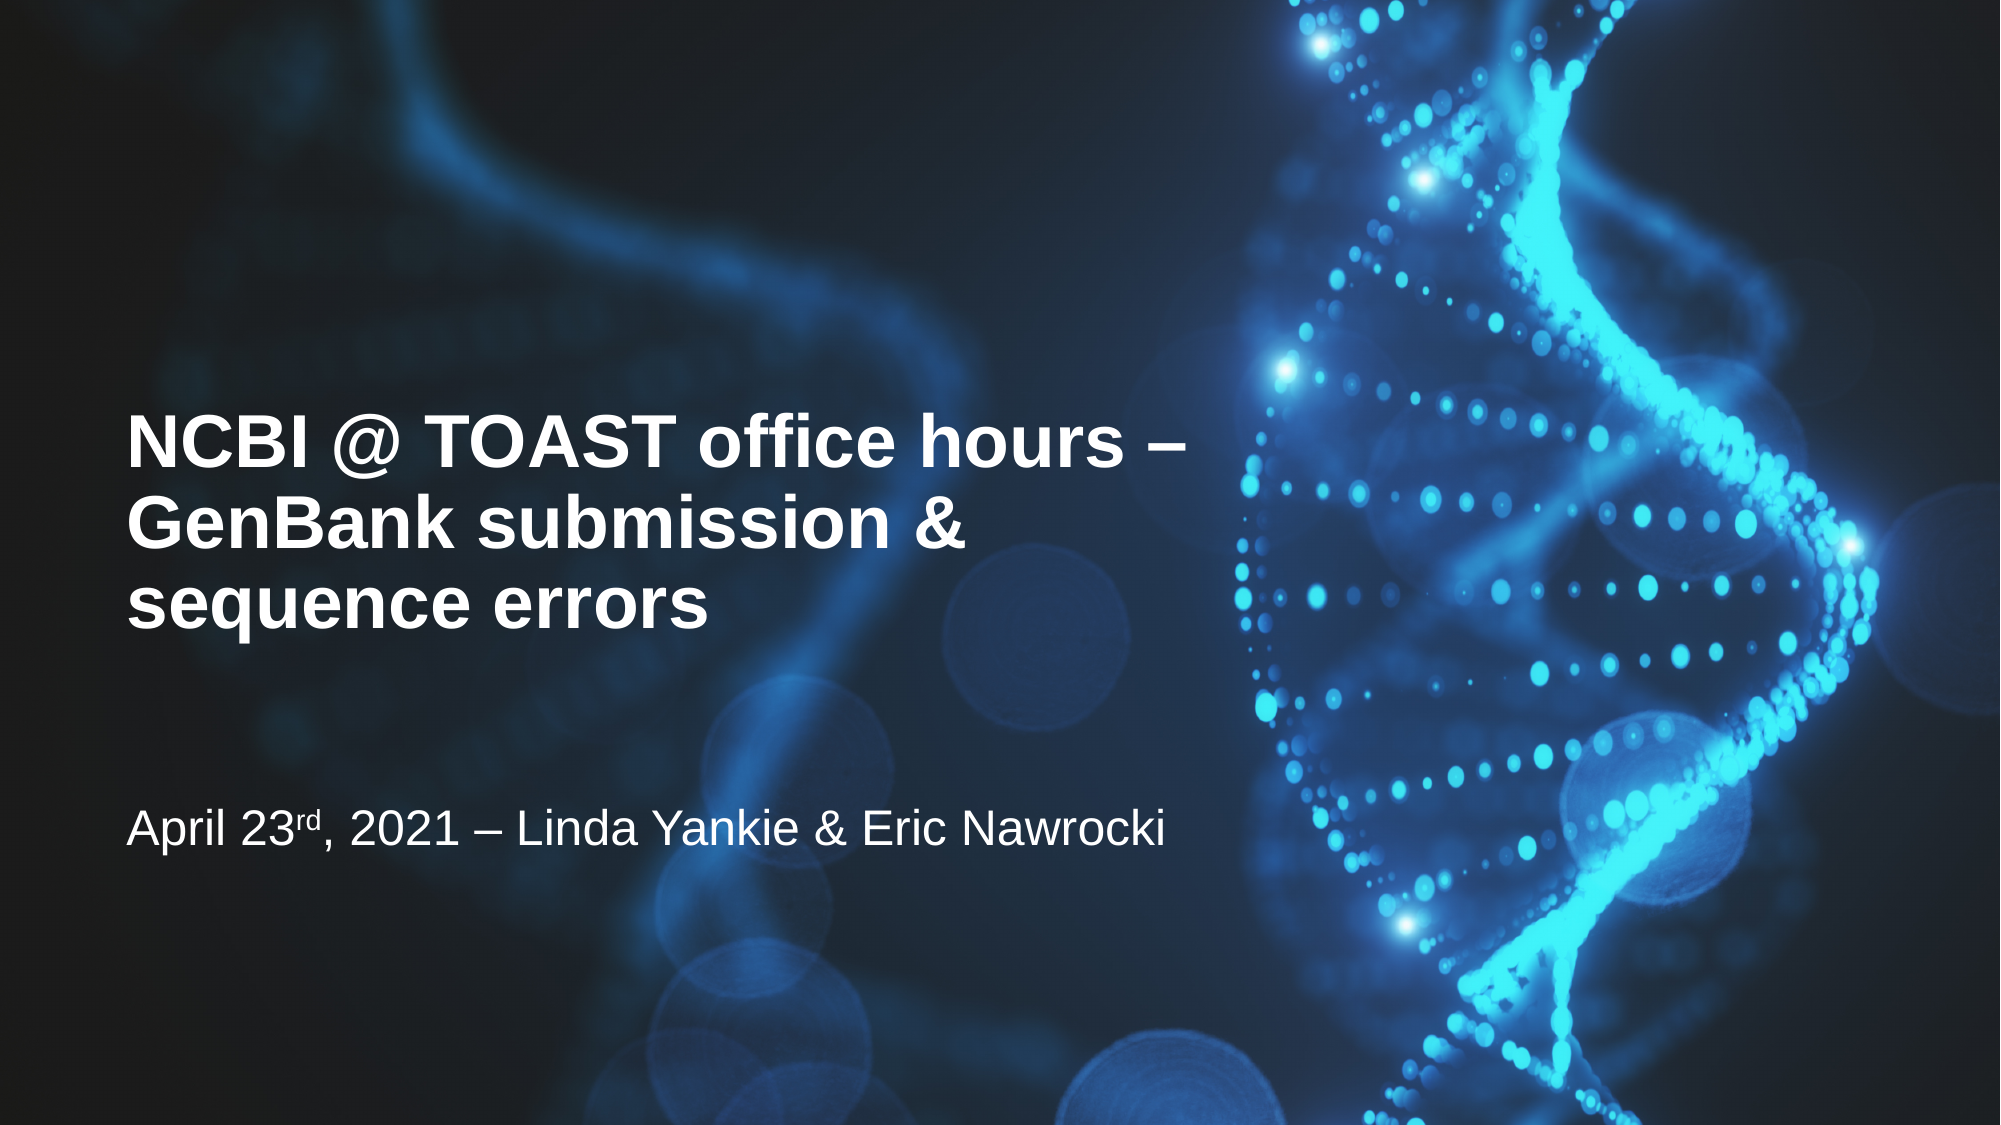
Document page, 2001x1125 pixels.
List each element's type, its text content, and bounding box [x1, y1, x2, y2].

picture [0, 0, 2000, 1125]
subtitle April 23rd, 2021 – Linda Yankie & Eric Nawrocki [126, 802, 1222, 863]
title NCBI @ TOAST office hours – GenBank submission & sequence errors [126, 366, 1222, 646]
